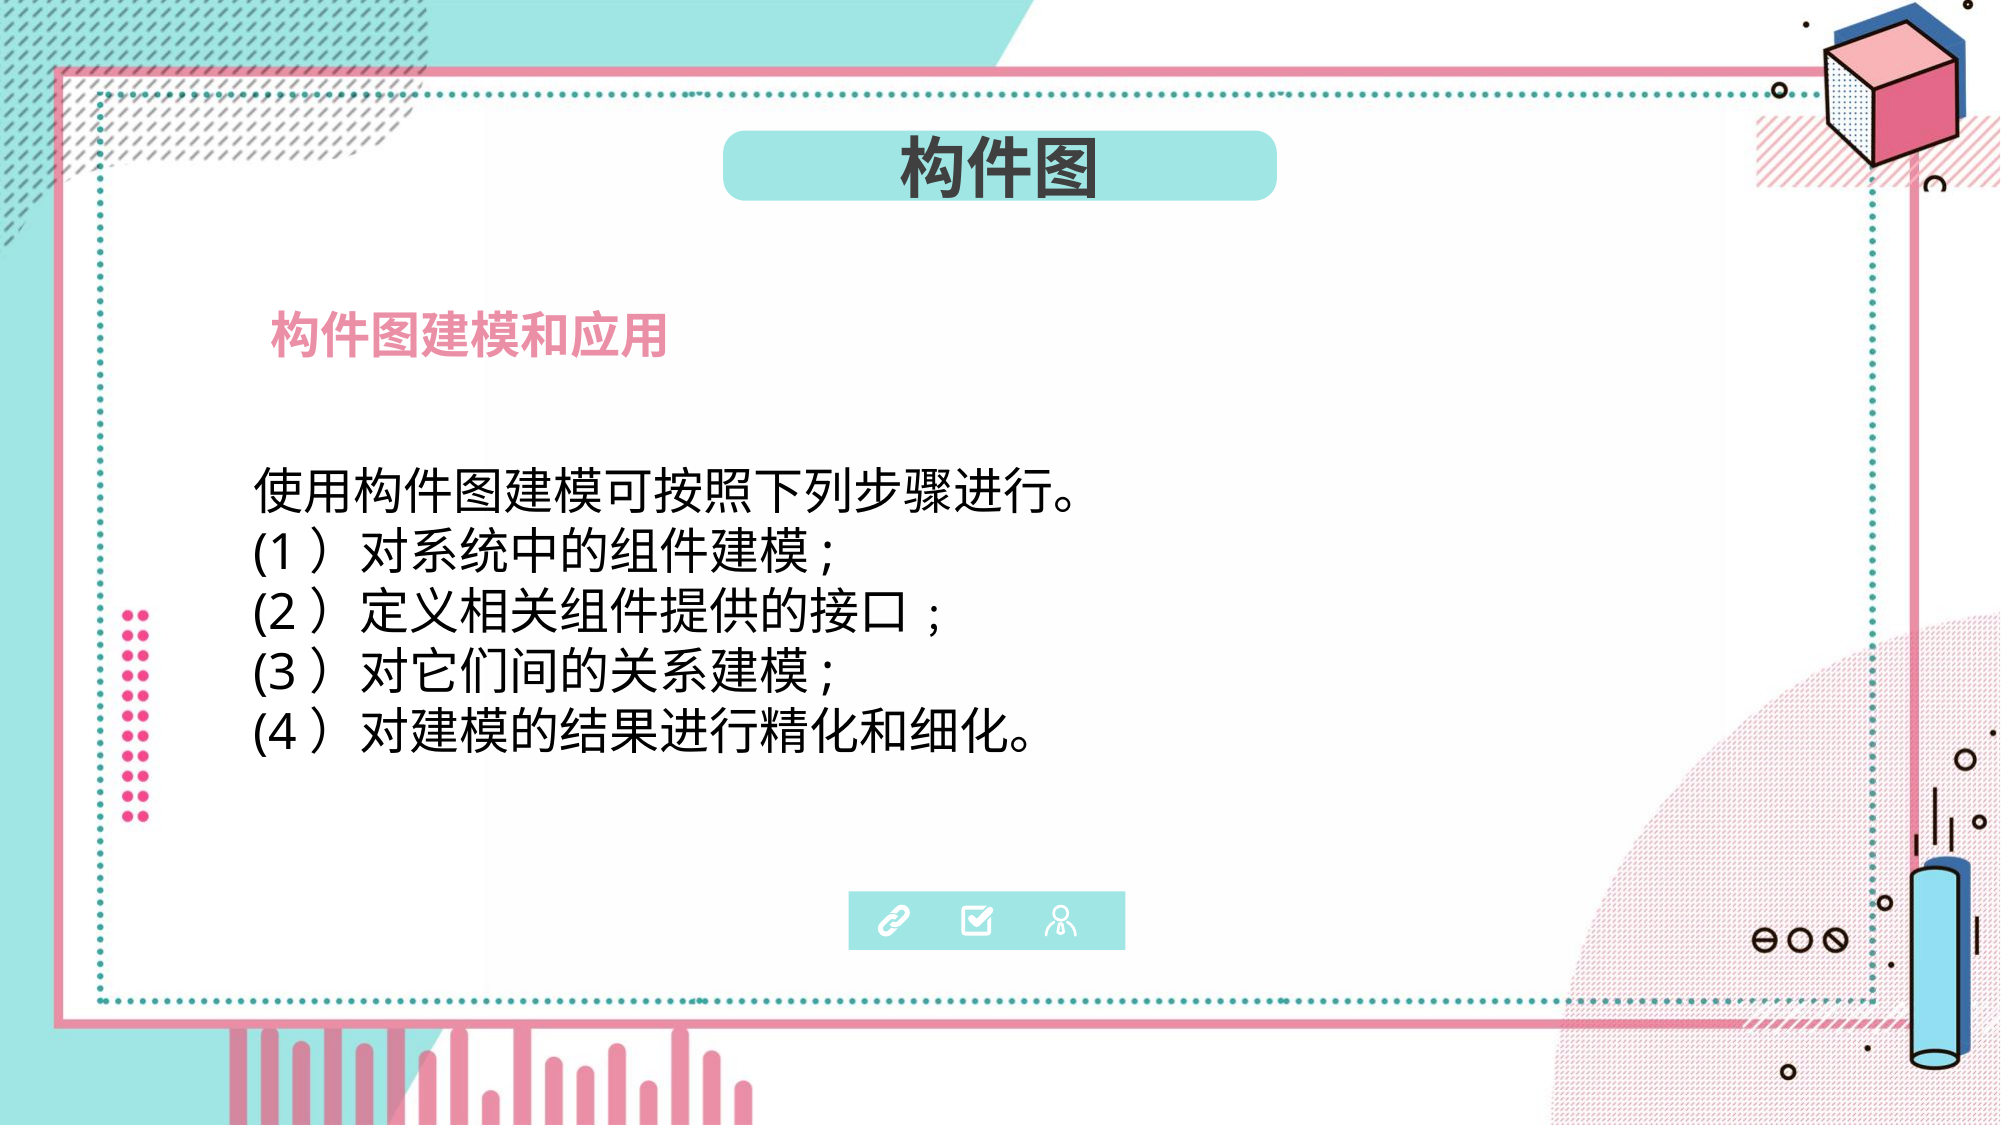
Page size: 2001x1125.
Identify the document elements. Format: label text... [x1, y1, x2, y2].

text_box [848, 891, 1126, 950]
picture [0, 0, 2001, 1125]
text_box 使用构件图建模可按照下列步骤进行。 (1）对系统中的组件建模; (2）定义相关组件提供的接口﹔ (3）对它们间的关系建模; (4）对建模的结果进行精化和细化。 [238, 452, 1817, 767]
text_box 构件图 [722, 129, 1278, 202]
text_box 构件图建模和应用 [256, 295, 686, 371]
